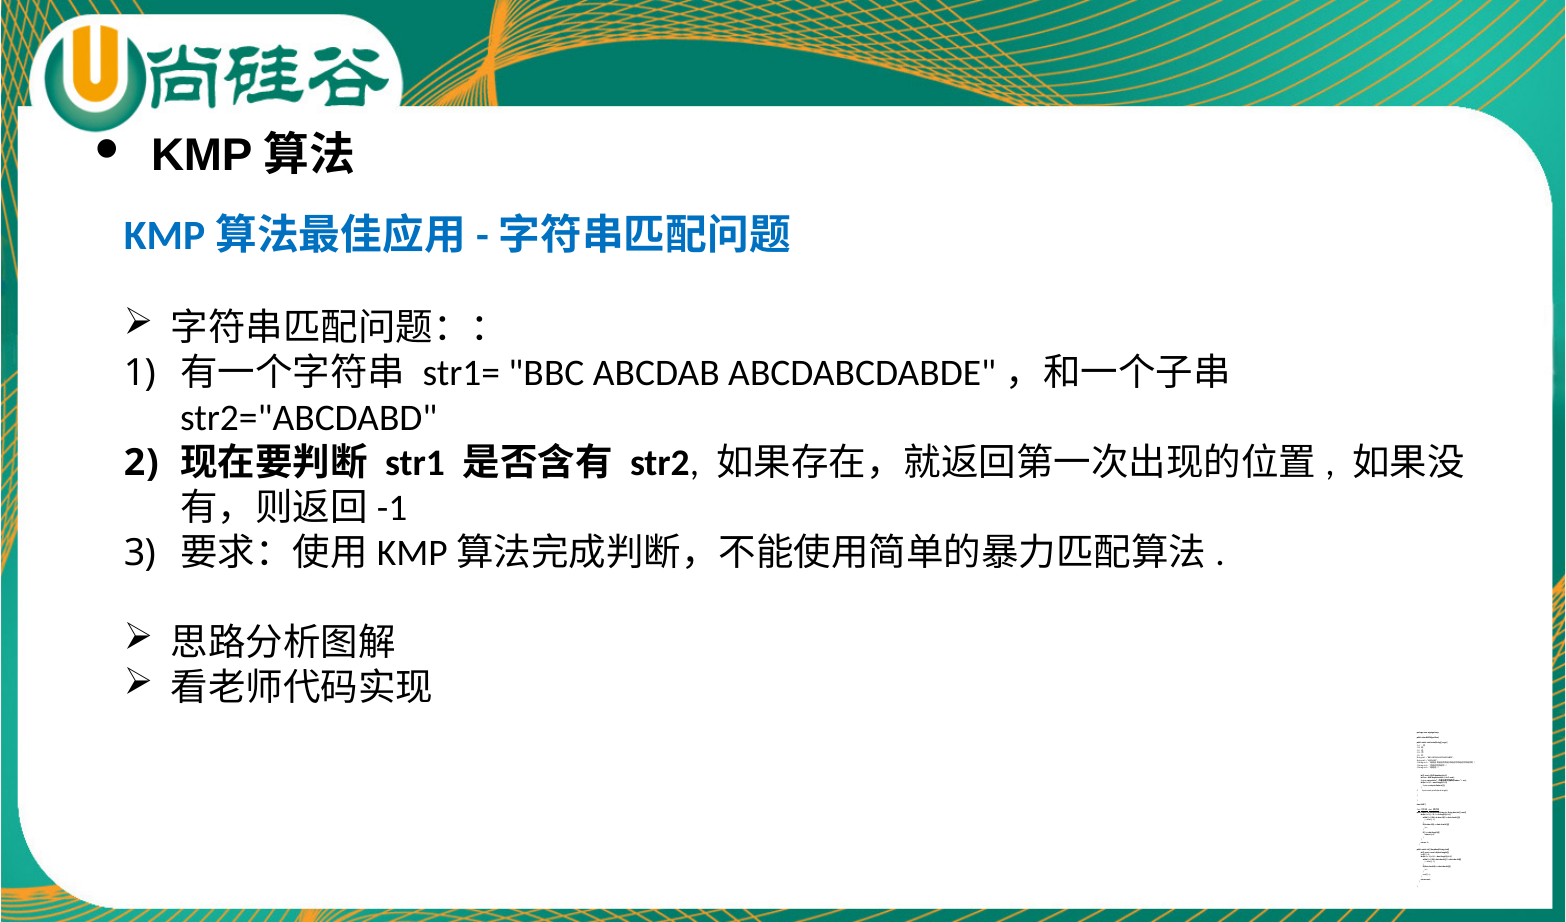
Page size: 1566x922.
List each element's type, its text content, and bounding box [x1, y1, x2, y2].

text_box KMP算法 [79, 123, 1325, 188]
text_box KMP算法最佳应用-字符串匹配问题 字符串匹配问题：： 有一个字符串 str1= "BBC ABCDAB ABCDABCDABDE"，和一个子串 str2="ABCDABD" 现在要判断 str1 是否含有 str2, 如果存在，就返回第一次出现的位置, 如果没有，则返回-1 要求：使用KMP算法完成判断，不能使用简单的暴力匹配算法. 思路分析图解 看老师代码实现 [109, 200, 1492, 806]
picture [0, 0, 1566, 922]
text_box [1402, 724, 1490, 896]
